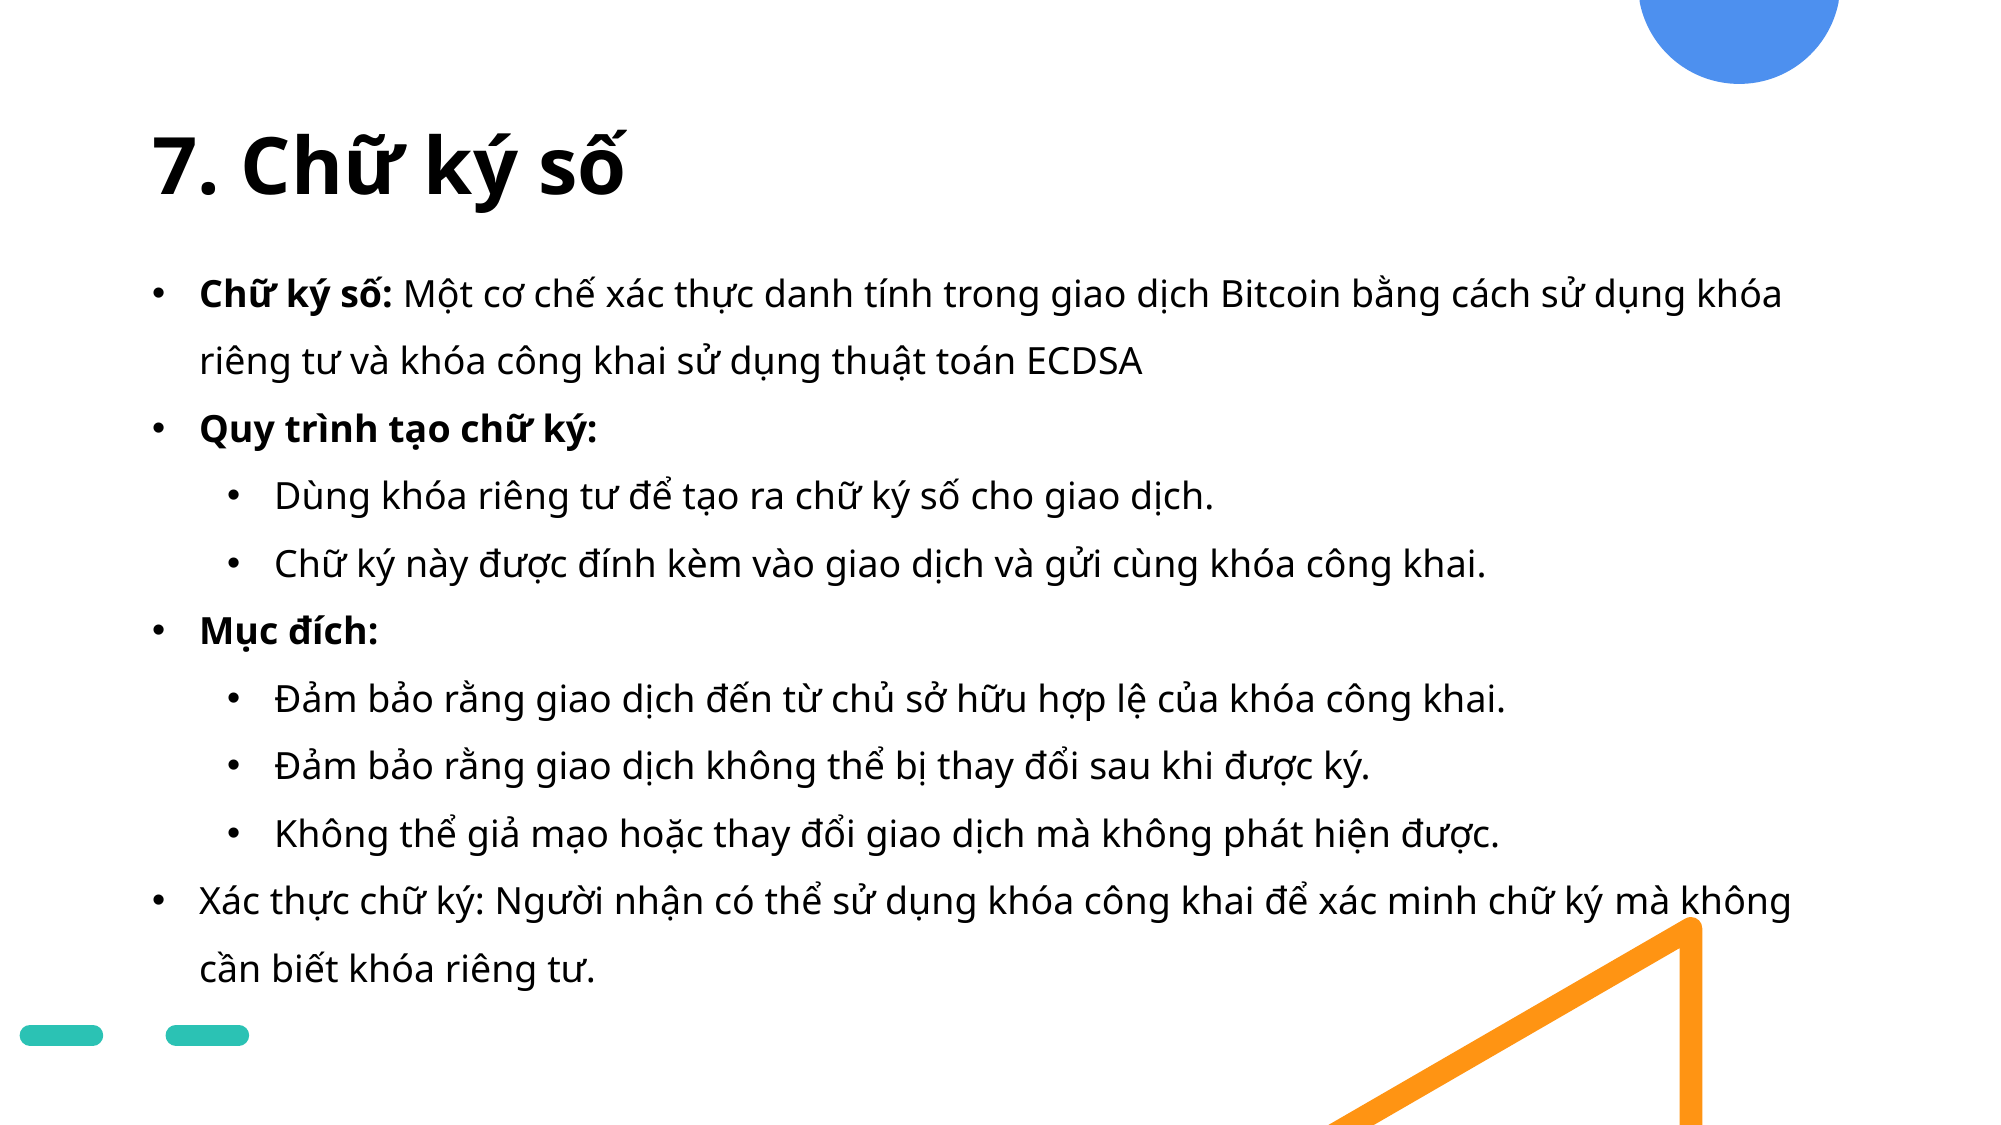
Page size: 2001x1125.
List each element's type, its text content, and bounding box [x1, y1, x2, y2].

text_box Chữ ký số: Một cơ chế xác thực danh tính trong giao dịch Bitcoin bằng cách sử dụng khóa riêng tư và khóa công khai sử dụng thuật toán ECDSA Quy trình tạo chữ ký: Dùng khóa riêng tư để tạo ra chữ ký số cho giao dịch. Chữ ký này được đính kèm vào giao dịch và gửi cùng khóa công khai. Mục đích: Đảm bảo rằng giao dịch đến từ chủ sở hữu hợp lệ của khóa công khai. Đảm bảo rằng giao dịch không thể bị thay đổi sau khi được ký. Không thể giả mạo hoặc thay đổi giao dịch mà không phát hiện được. Xác thực chữ ký: Người nhận có thể sử dụng khóa công khai để xác minh chữ ký mà không cần biết khóa riêng tư. [137, 239, 1863, 1065]
title 7. Chữ ký số [137, 59, 1863, 239]
